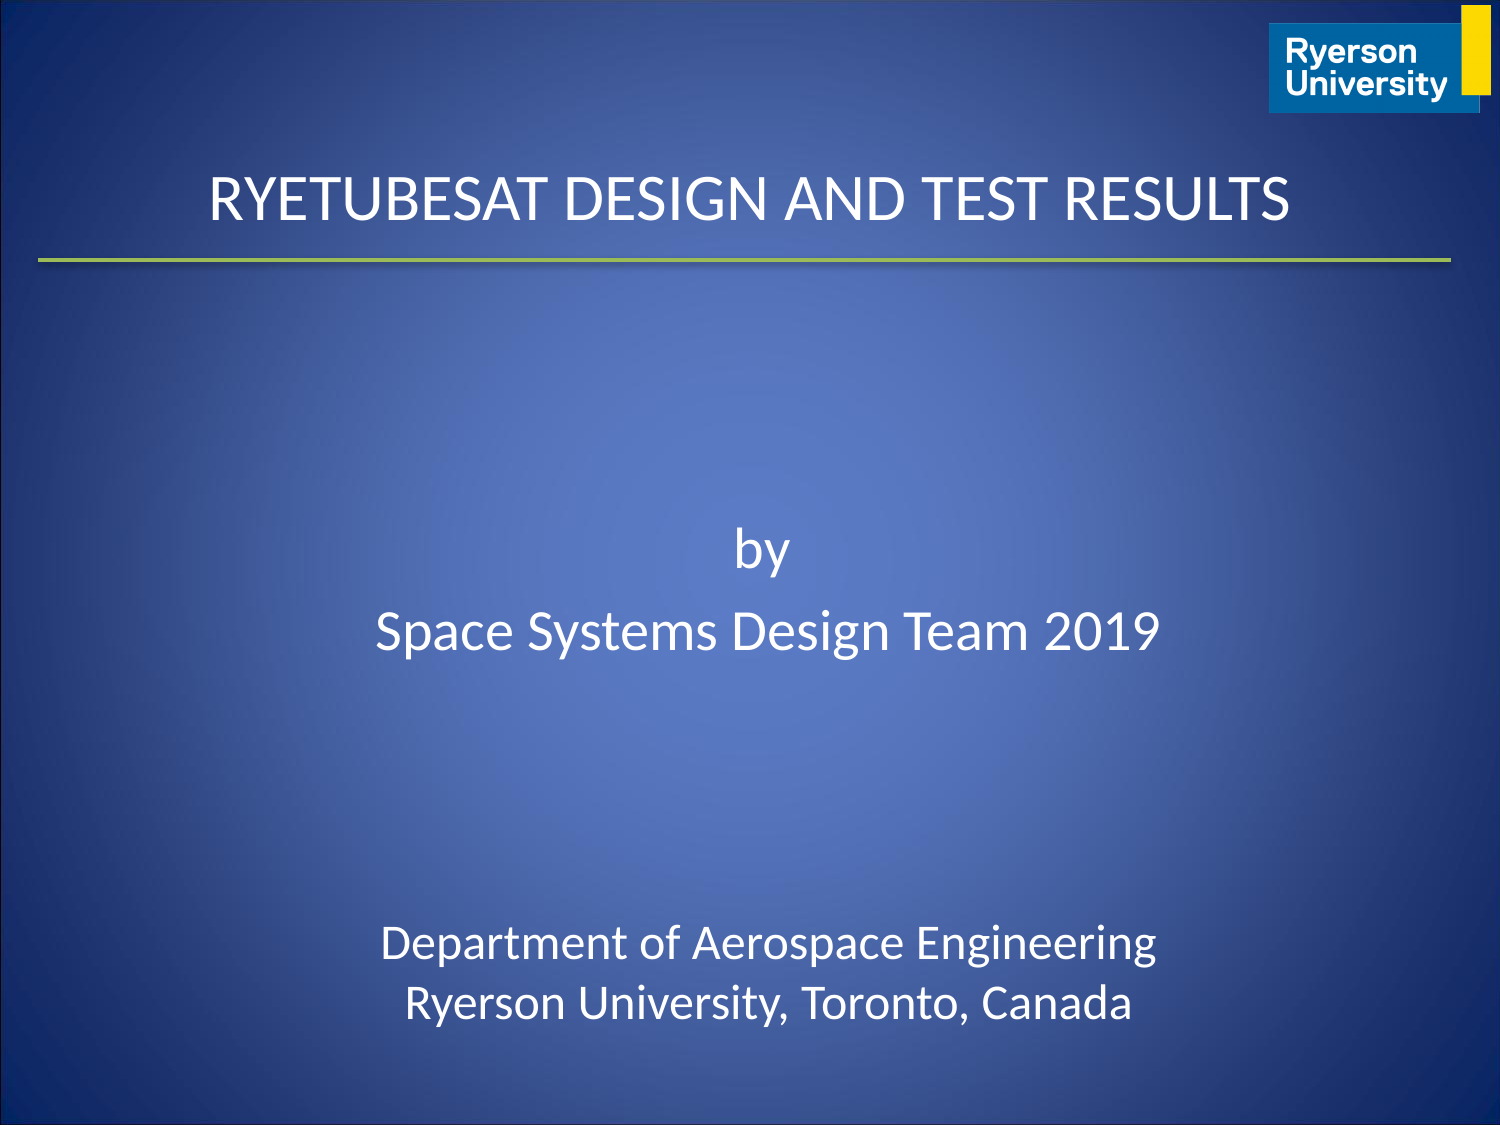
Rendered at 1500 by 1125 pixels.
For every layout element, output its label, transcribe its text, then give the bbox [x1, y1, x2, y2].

picture [0, 0, 1500, 1125]
text_box RYETUBESAT DESIGN AND TEST RESULTS [25, 146, 1476, 355]
text_box Department of Aerospace Engineering Ryerson University, Toronto, Canada [157, 801, 1380, 1040]
text_box by Space Systems Design Team 2019 [243, 502, 1294, 654]
